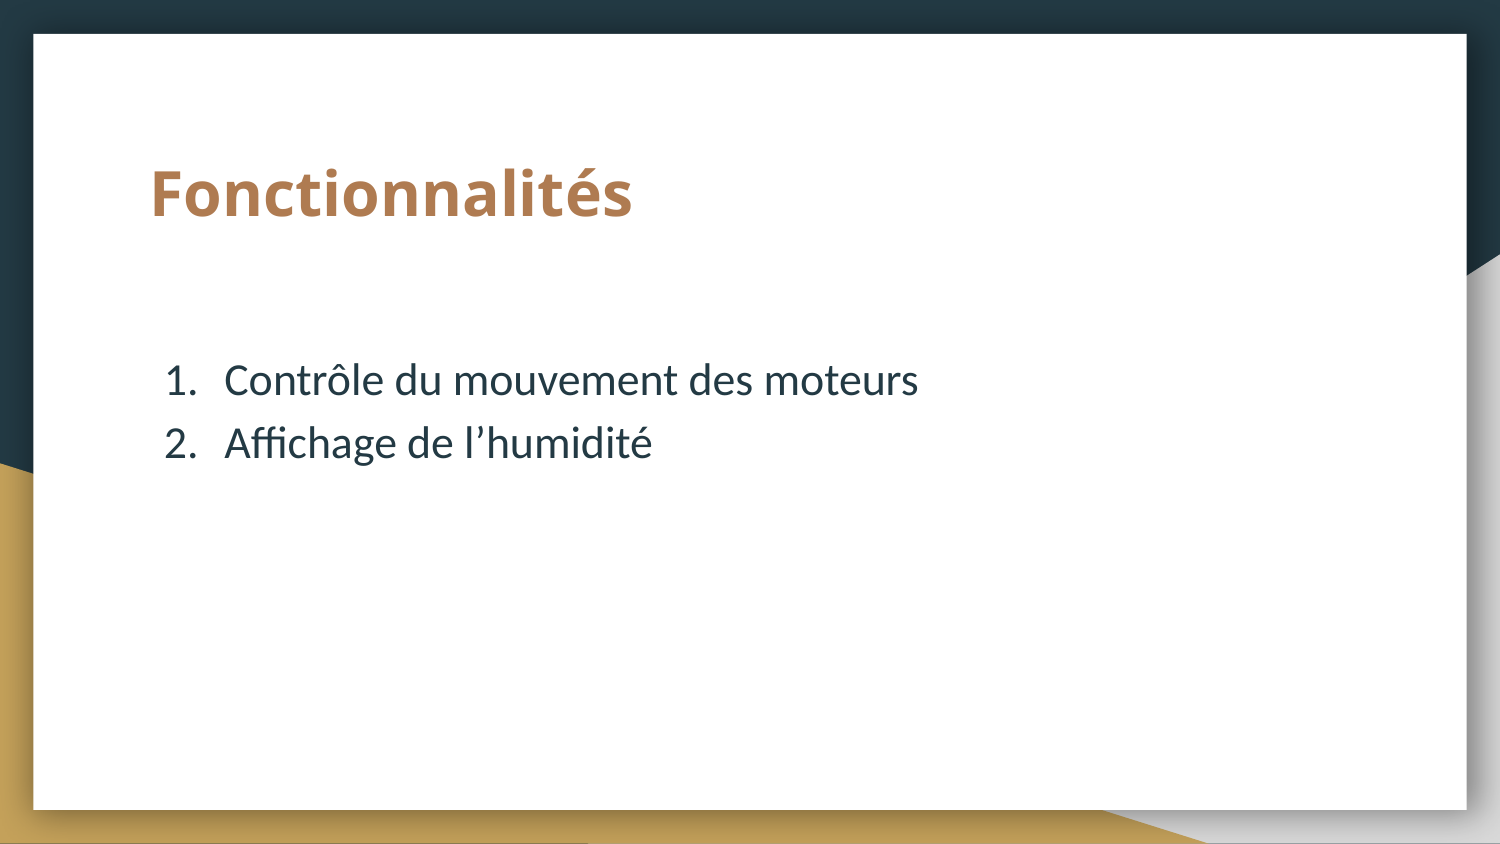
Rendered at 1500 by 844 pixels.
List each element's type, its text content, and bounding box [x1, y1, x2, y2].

list Contrôle du mouvement des moteurs Affichage de l’humidité [134, 326, 1366, 729]
title Fonctionnalités [134, 138, 1366, 296]
